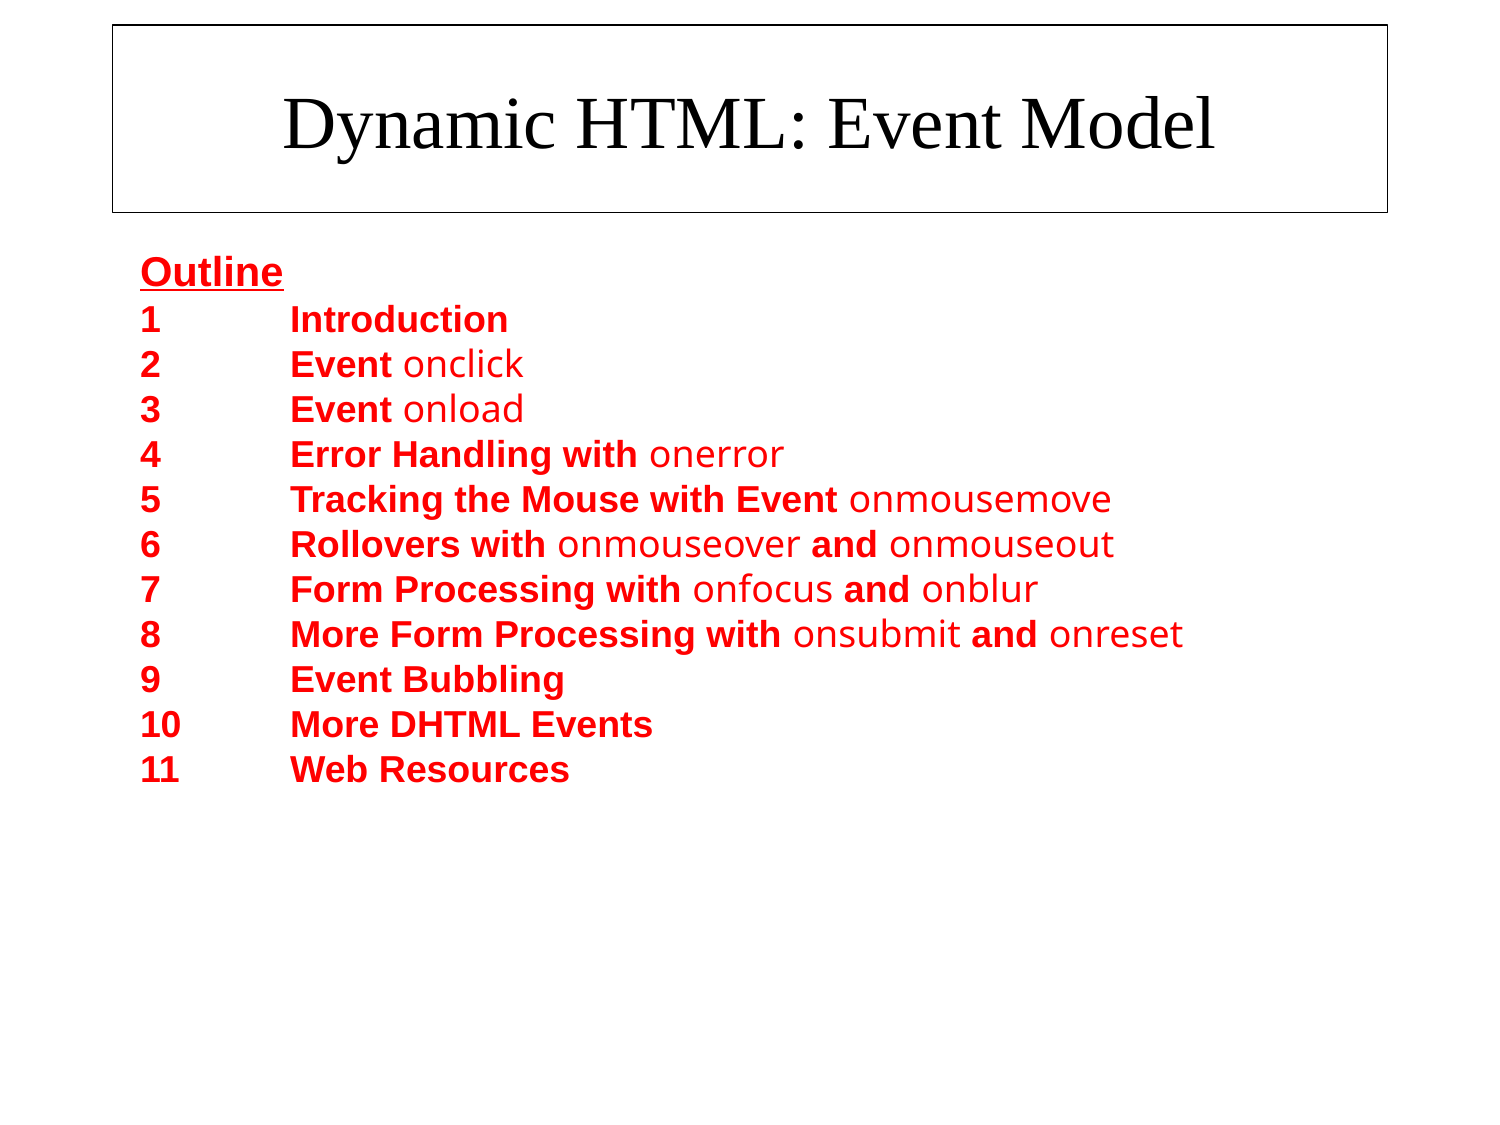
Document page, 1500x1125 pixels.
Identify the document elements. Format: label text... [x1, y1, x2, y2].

text_box Outline 1 Introduction 2 Event onclick 3 Event onload 4 Error Handling with onerror 5 Tracking the Mouse with Event onmousemove 6 Rollovers with onmouseover and onmouseout 7 Form Processing with onfocus and onblur 8 More Form Processing with onsubmit and onreset 9 Event Bubbling 10 More DHTML Events 11 Web Resources [132, 237, 1268, 798]
title Dynamic HTML: Event Model [111, 24, 1388, 213]
